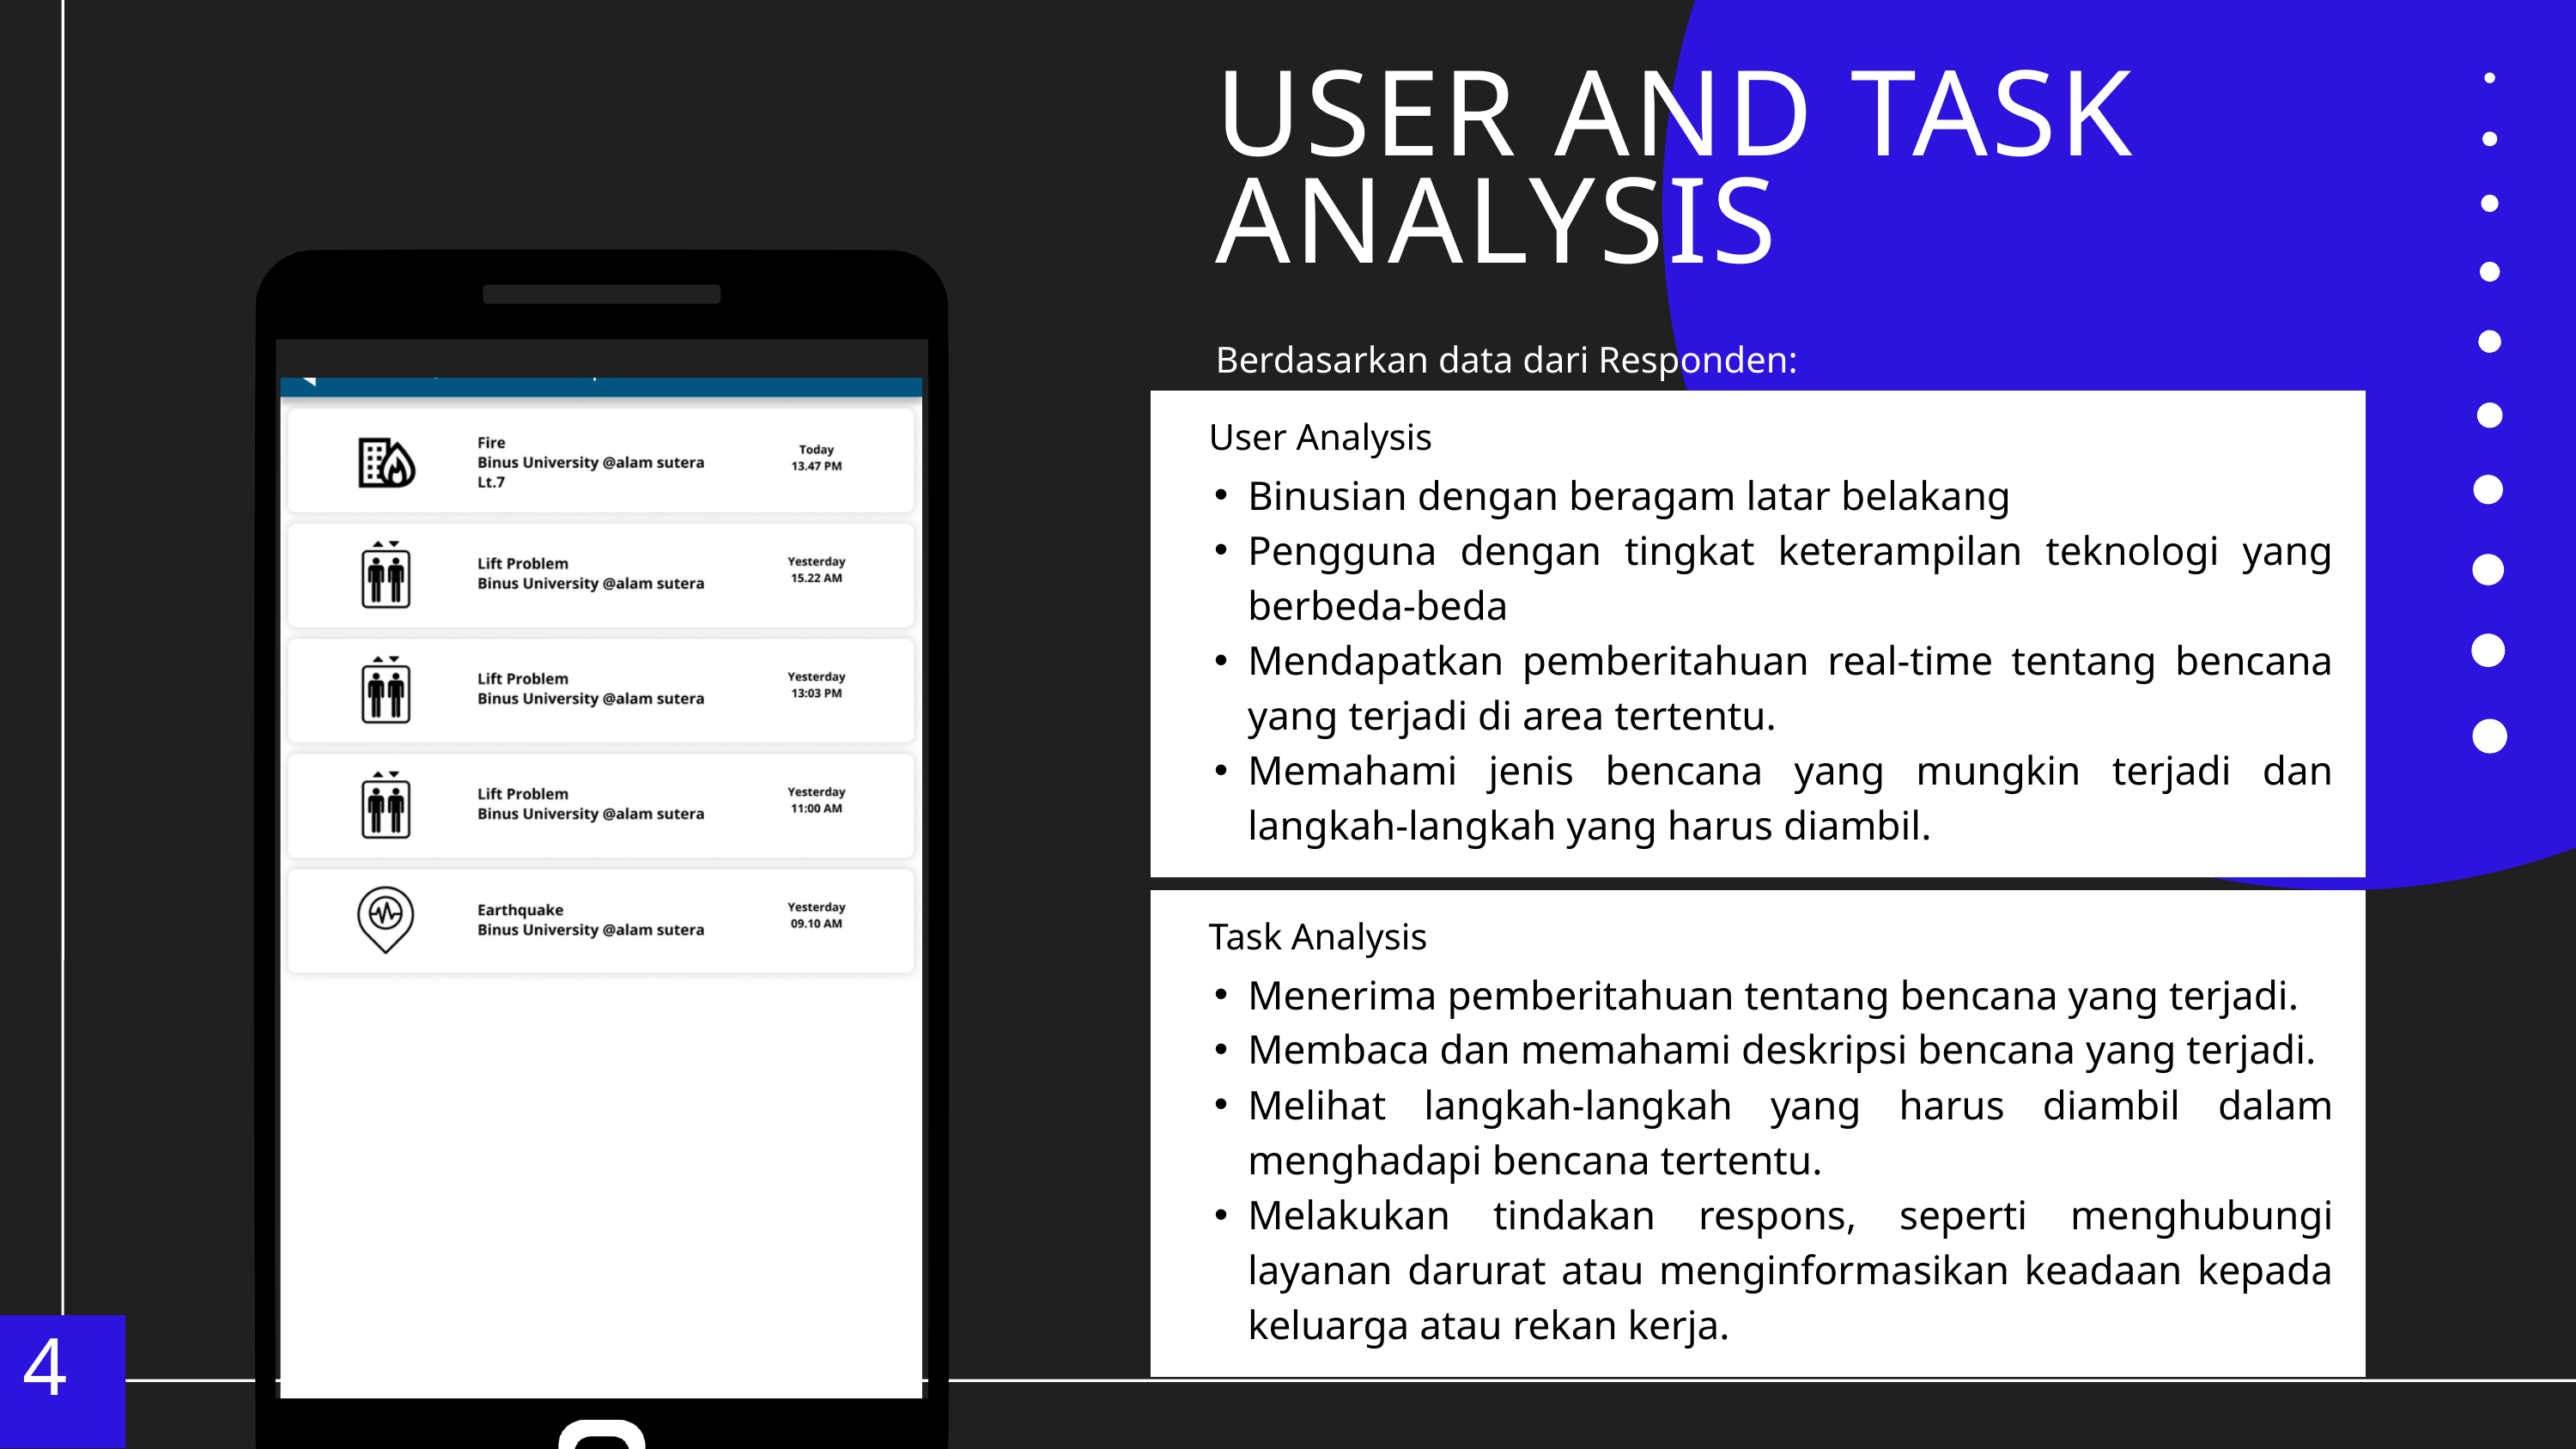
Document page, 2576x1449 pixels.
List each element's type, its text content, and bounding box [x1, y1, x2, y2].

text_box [1151, 889, 2366, 1378]
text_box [1659, 0, 2576, 393]
text_box [253, 249, 950, 1449]
text_box USER AND TASK ANALYSIS [1215, 71, 1655, 288]
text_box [280, 377, 923, 1449]
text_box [0, 1314, 126, 1449]
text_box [2148, 395, 2576, 432]
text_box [1151, 391, 2366, 878]
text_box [1659, 438, 2576, 891]
text_box Berdasarkan data dari Responden: [1215, 330, 1655, 380]
